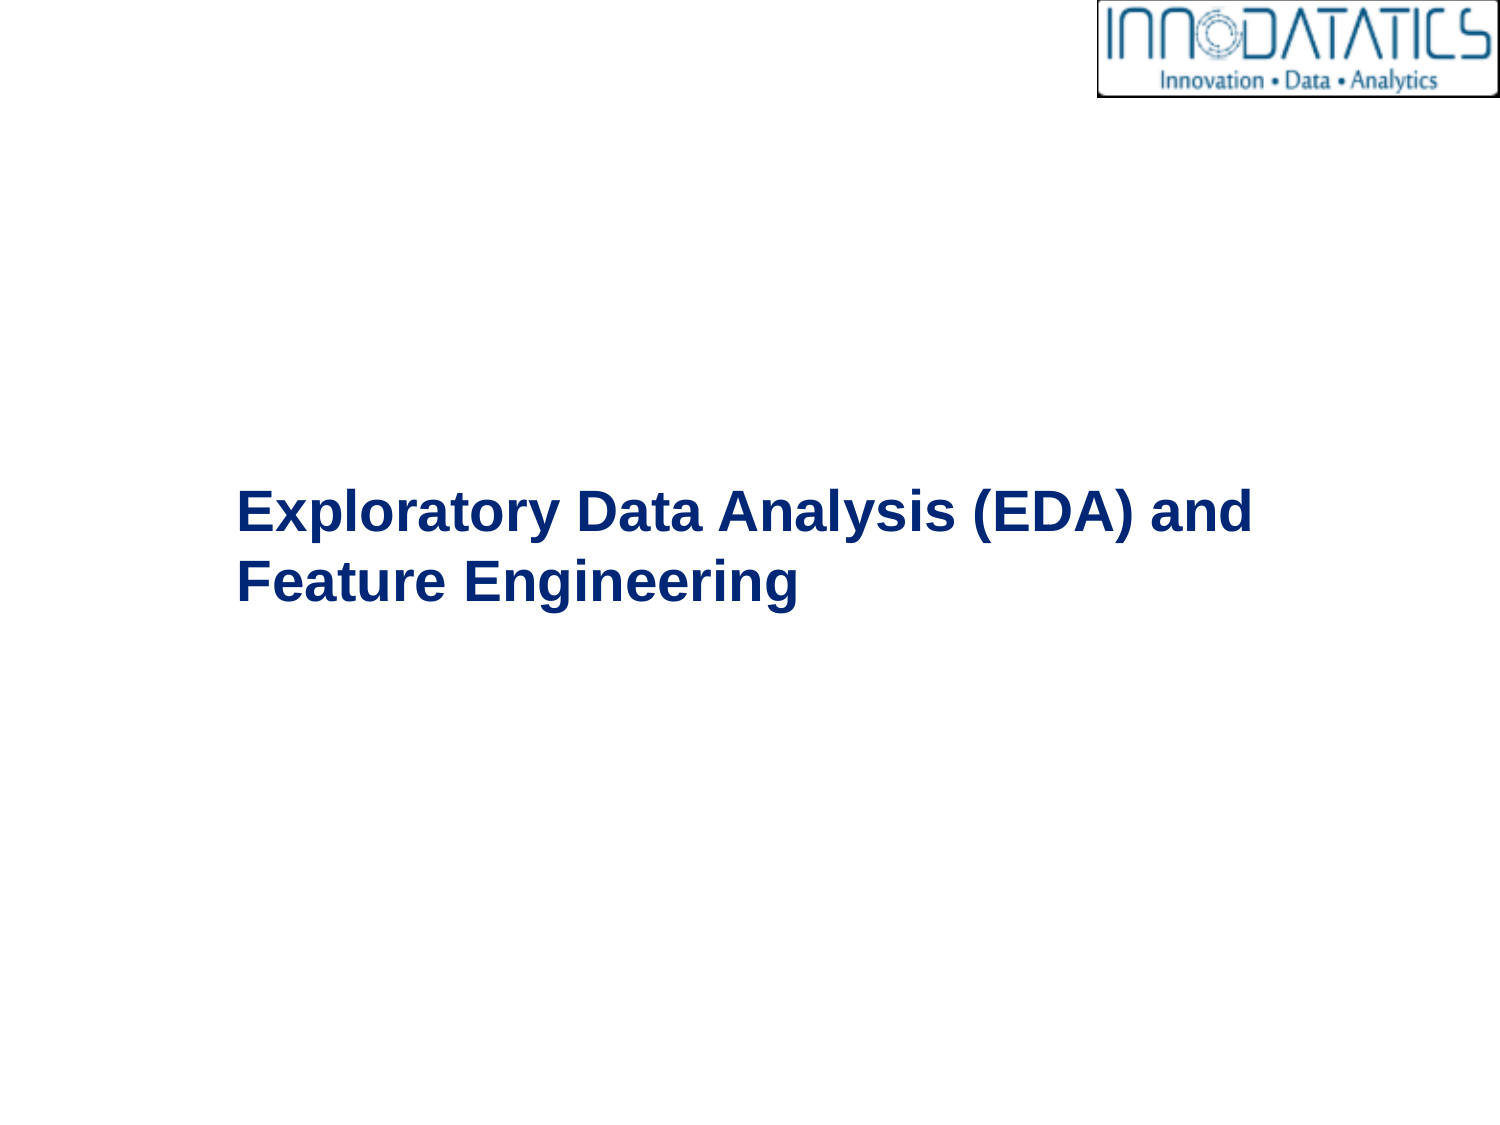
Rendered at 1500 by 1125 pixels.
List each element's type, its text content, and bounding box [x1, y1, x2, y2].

text_box Exploratory Data Analysis (EDA) and Feature Engineering [222, 466, 1278, 621]
picture [1096, 0, 1500, 99]
